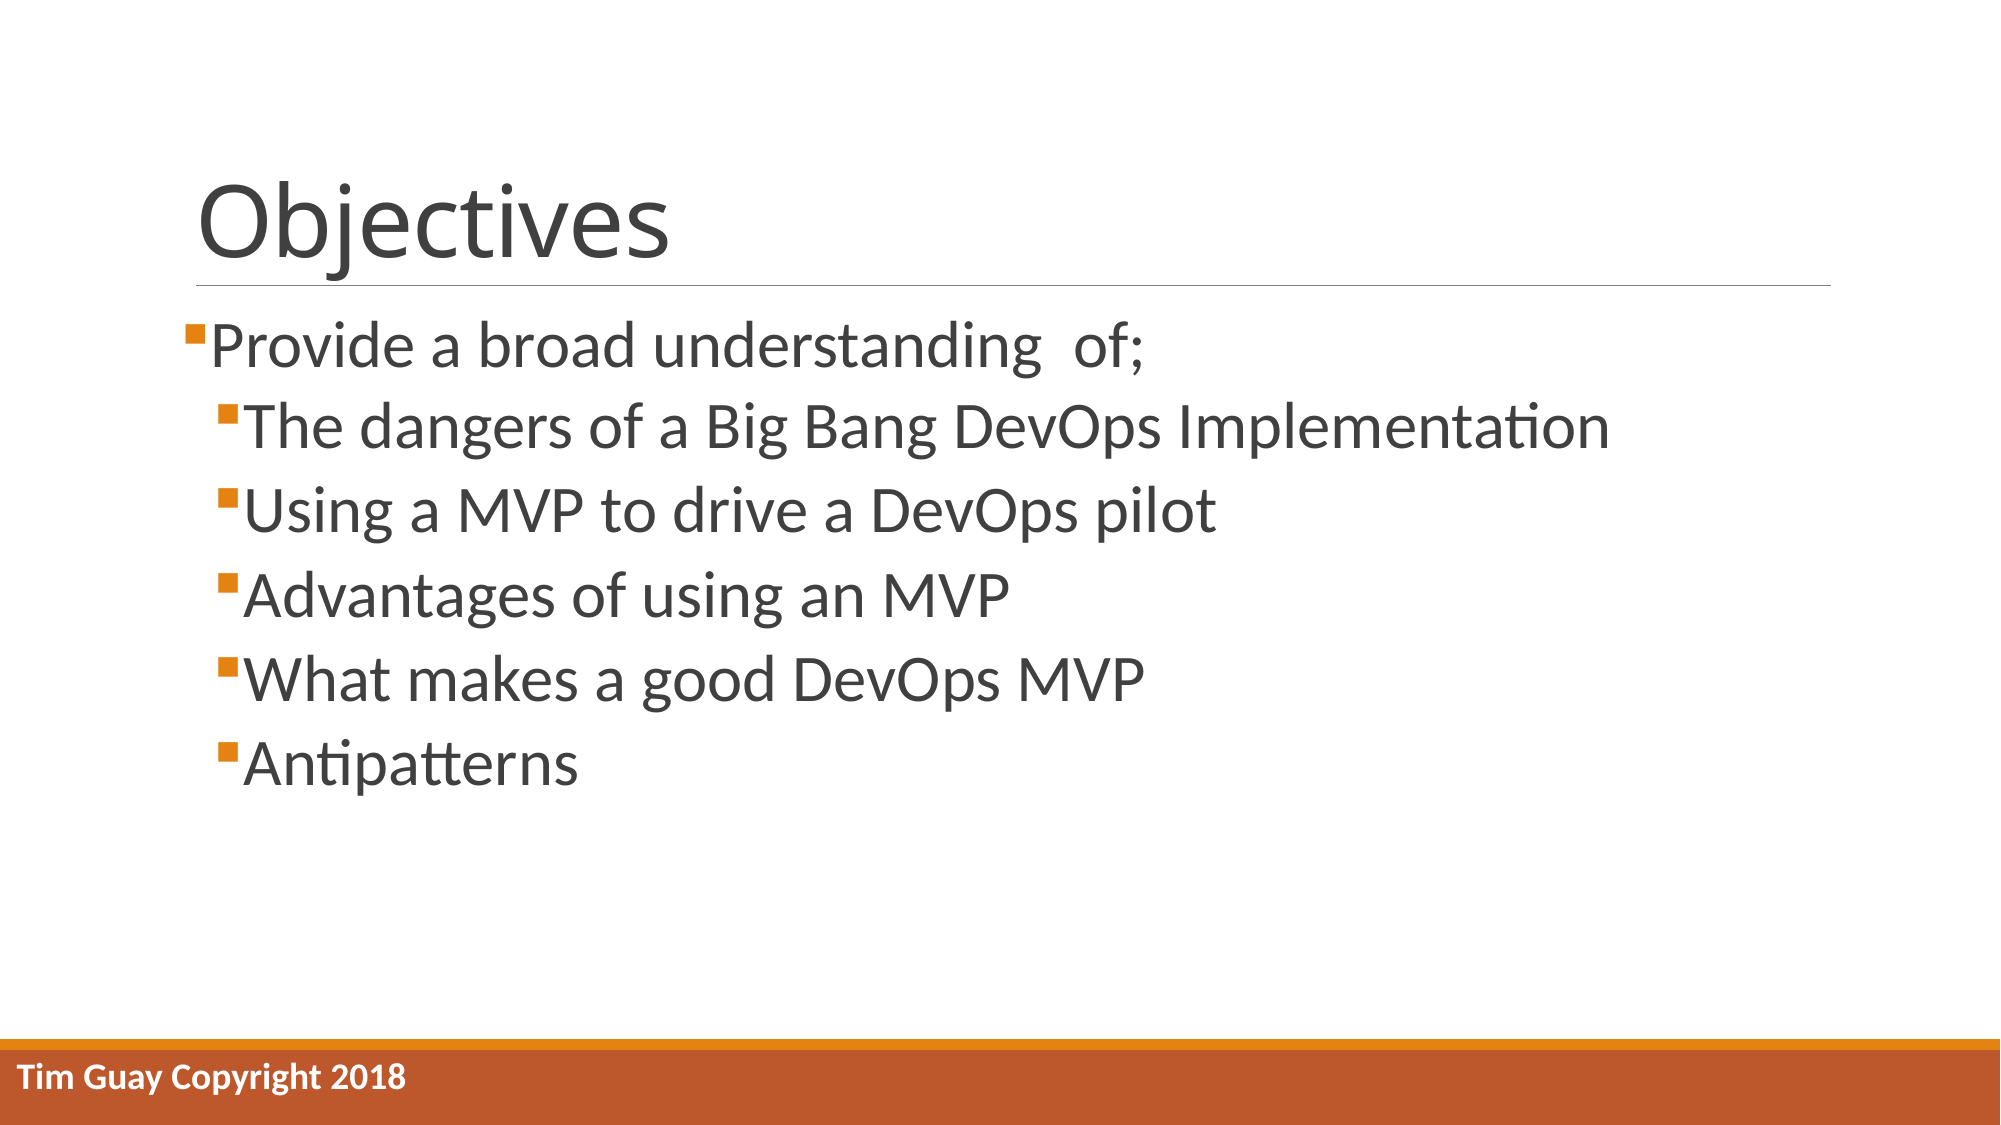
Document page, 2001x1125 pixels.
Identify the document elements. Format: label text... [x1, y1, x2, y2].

text_box Tim Guay Copyright 2018 [1, 1044, 422, 1105]
list Provide a broad understanding of; The dangers of a Big Bang DevOps Implementation Using a MVP to drive a DevOps pilot Advantages of using an MVP What makes a good DevOps MVP Antipatterns [180, 302, 1830, 963]
title Objectives [180, 47, 1830, 285]
